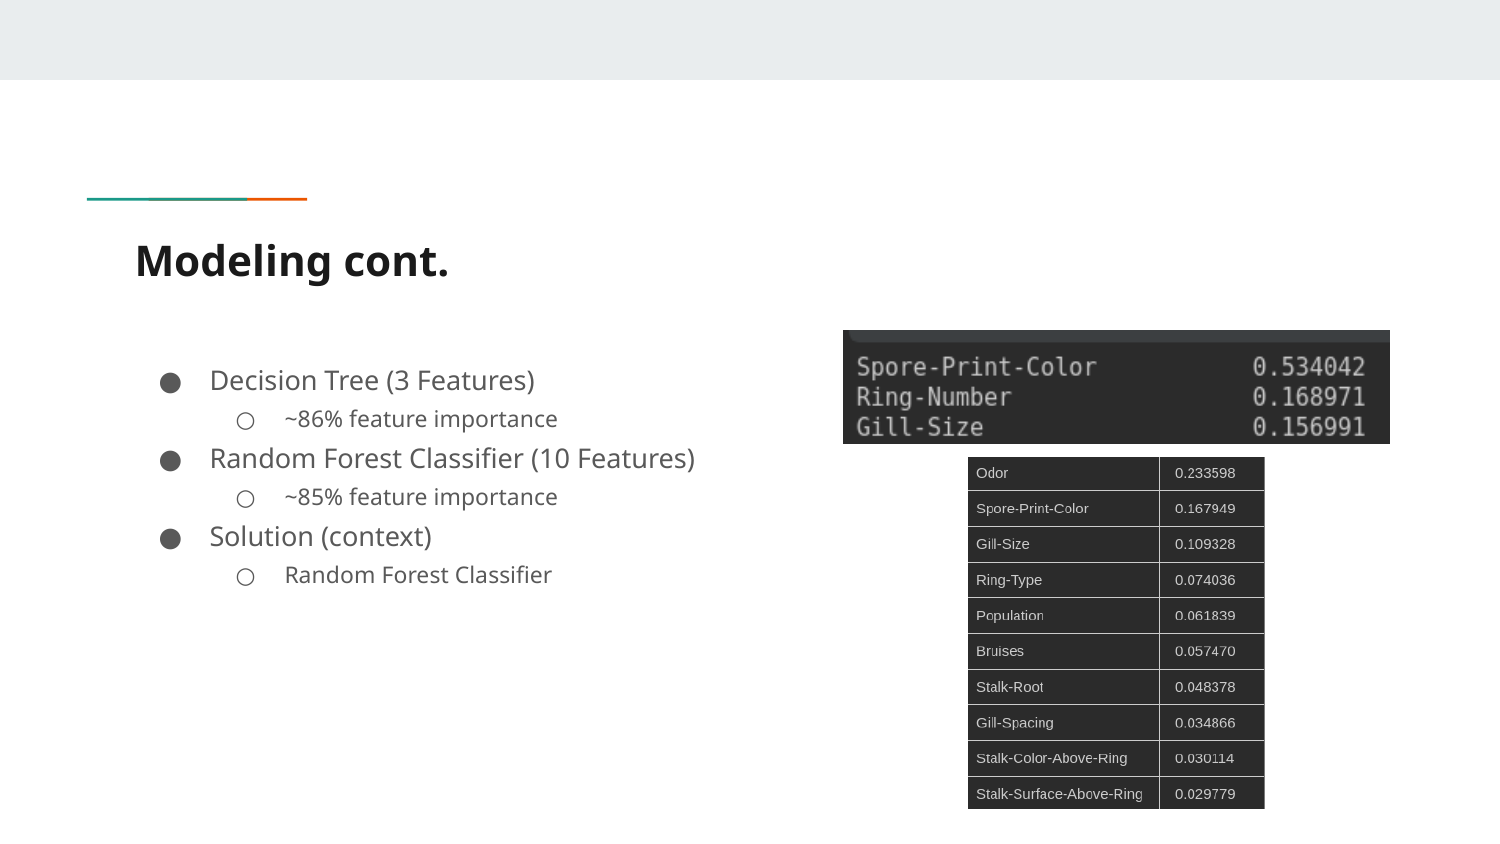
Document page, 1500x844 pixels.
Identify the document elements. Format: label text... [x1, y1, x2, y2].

list Decision Tree (3 Features) ~86% feature importance Random Forest Classifier (10 Features) ~85% feature importance Solution (context) Random Forest Classifier [119, 341, 750, 712]
picture [843, 330, 1390, 444]
title Modeling cont. [119, 216, 1381, 305]
picture [967, 457, 1265, 809]
